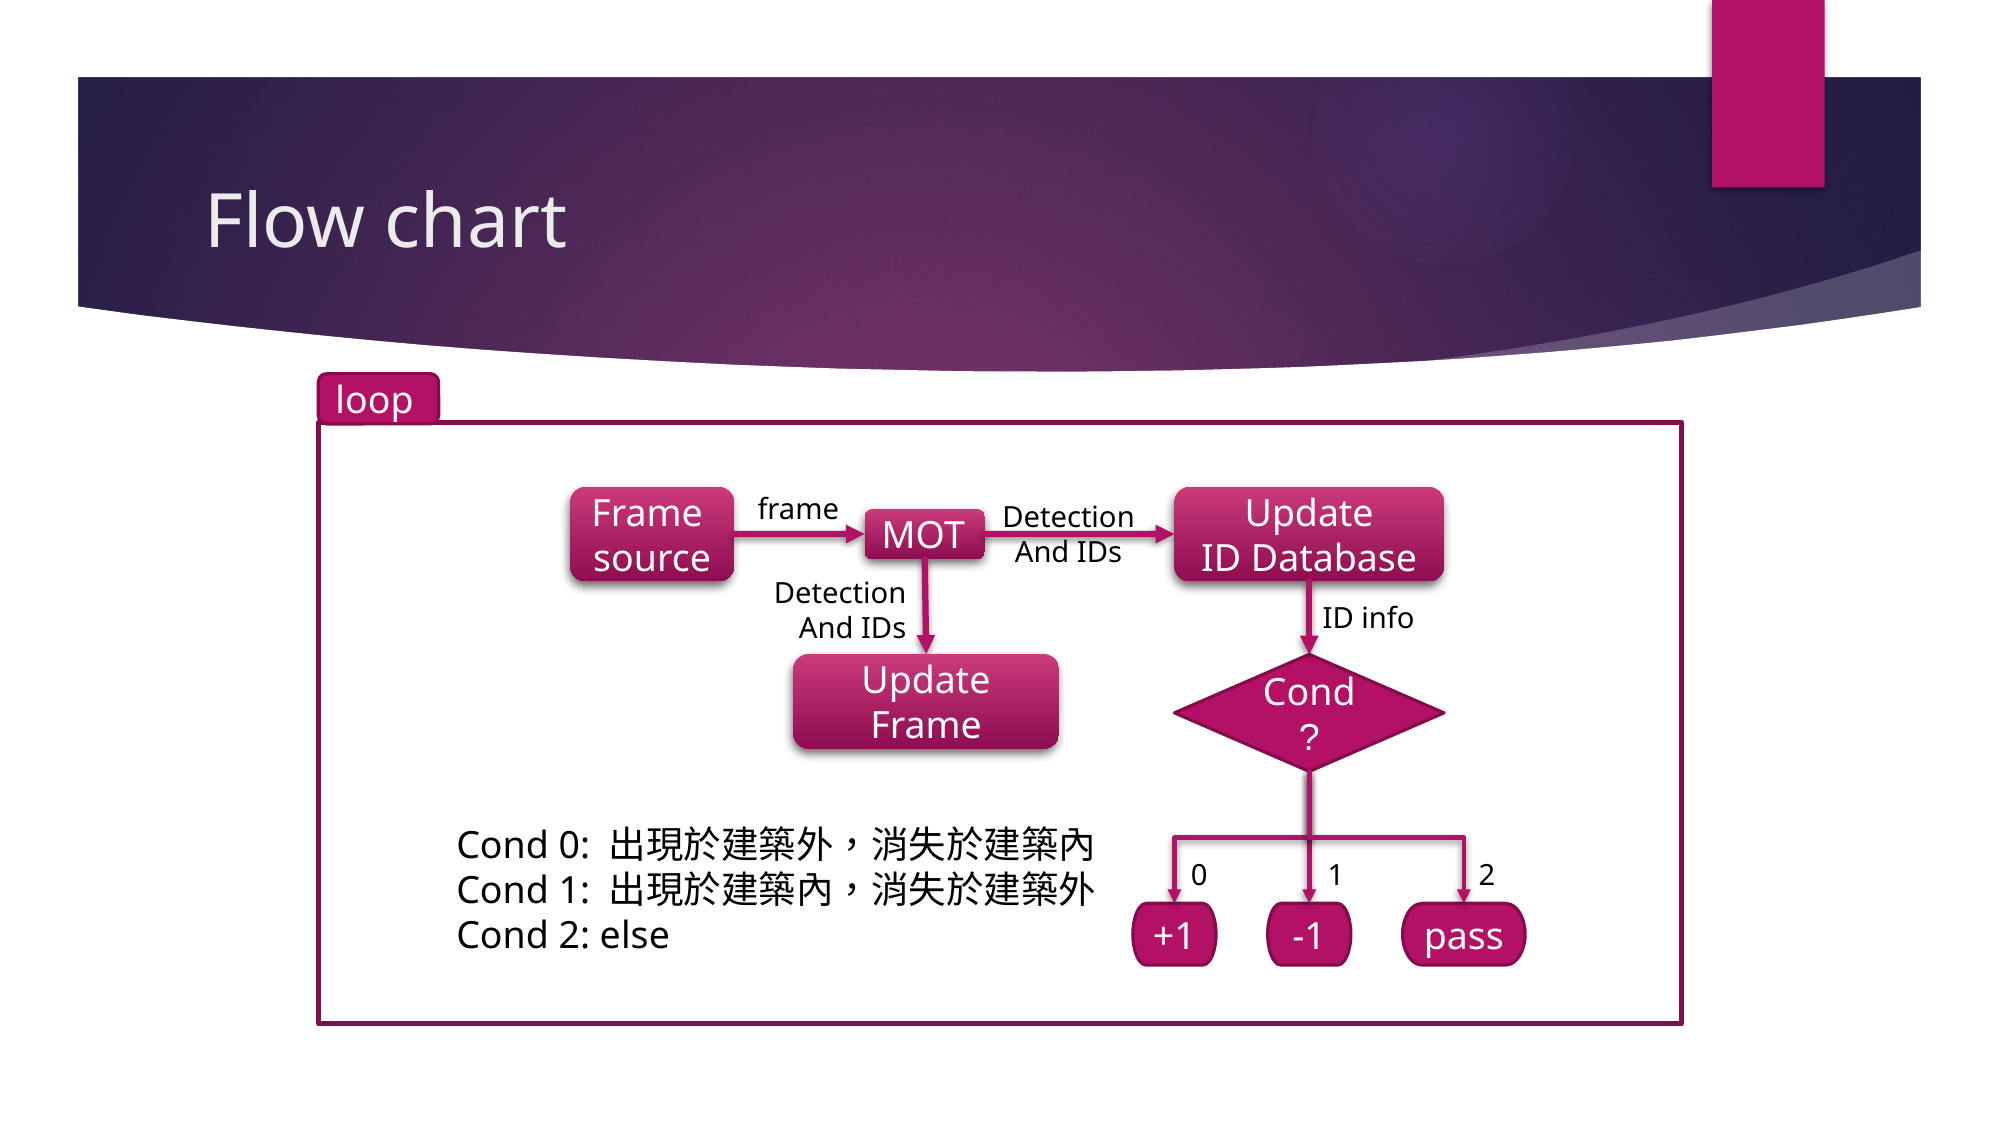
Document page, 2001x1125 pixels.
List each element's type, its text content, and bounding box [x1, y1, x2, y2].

title Flow chart [189, 159, 1627, 276]
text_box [318, 373, 1682, 1024]
